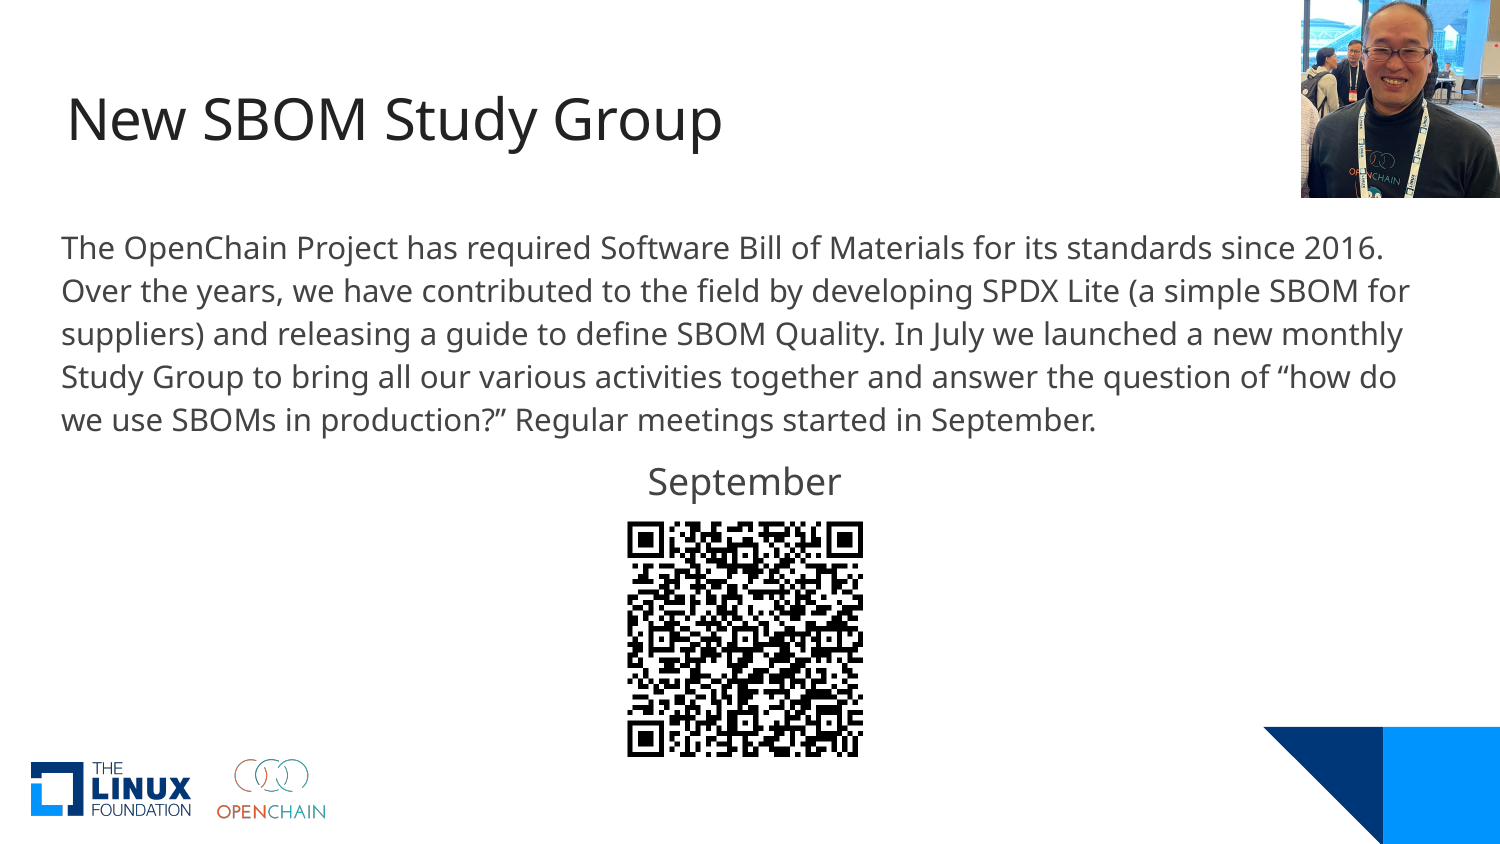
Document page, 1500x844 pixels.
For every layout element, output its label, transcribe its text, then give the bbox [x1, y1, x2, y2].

list The OpenChain Project has required Software Bill of Materials for its standards since 2016. Over the years, we have contributed to the field by developing SPDX Lite (a simple SBOM for suppliers) and releasing a guide to define SBOM Quality. In July we launched a new monthly Study Group to bring all our various activities together and answer the question of “how do we use SBOMs in production?” Regular meetings started in September. [46, 207, 1444, 756]
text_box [596, 442, 893, 770]
title New SBOM Study Group [51, 67, 1296, 167]
picture [1301, 0, 1500, 199]
picture [31, 762, 191, 816]
picture [215, 757, 327, 821]
